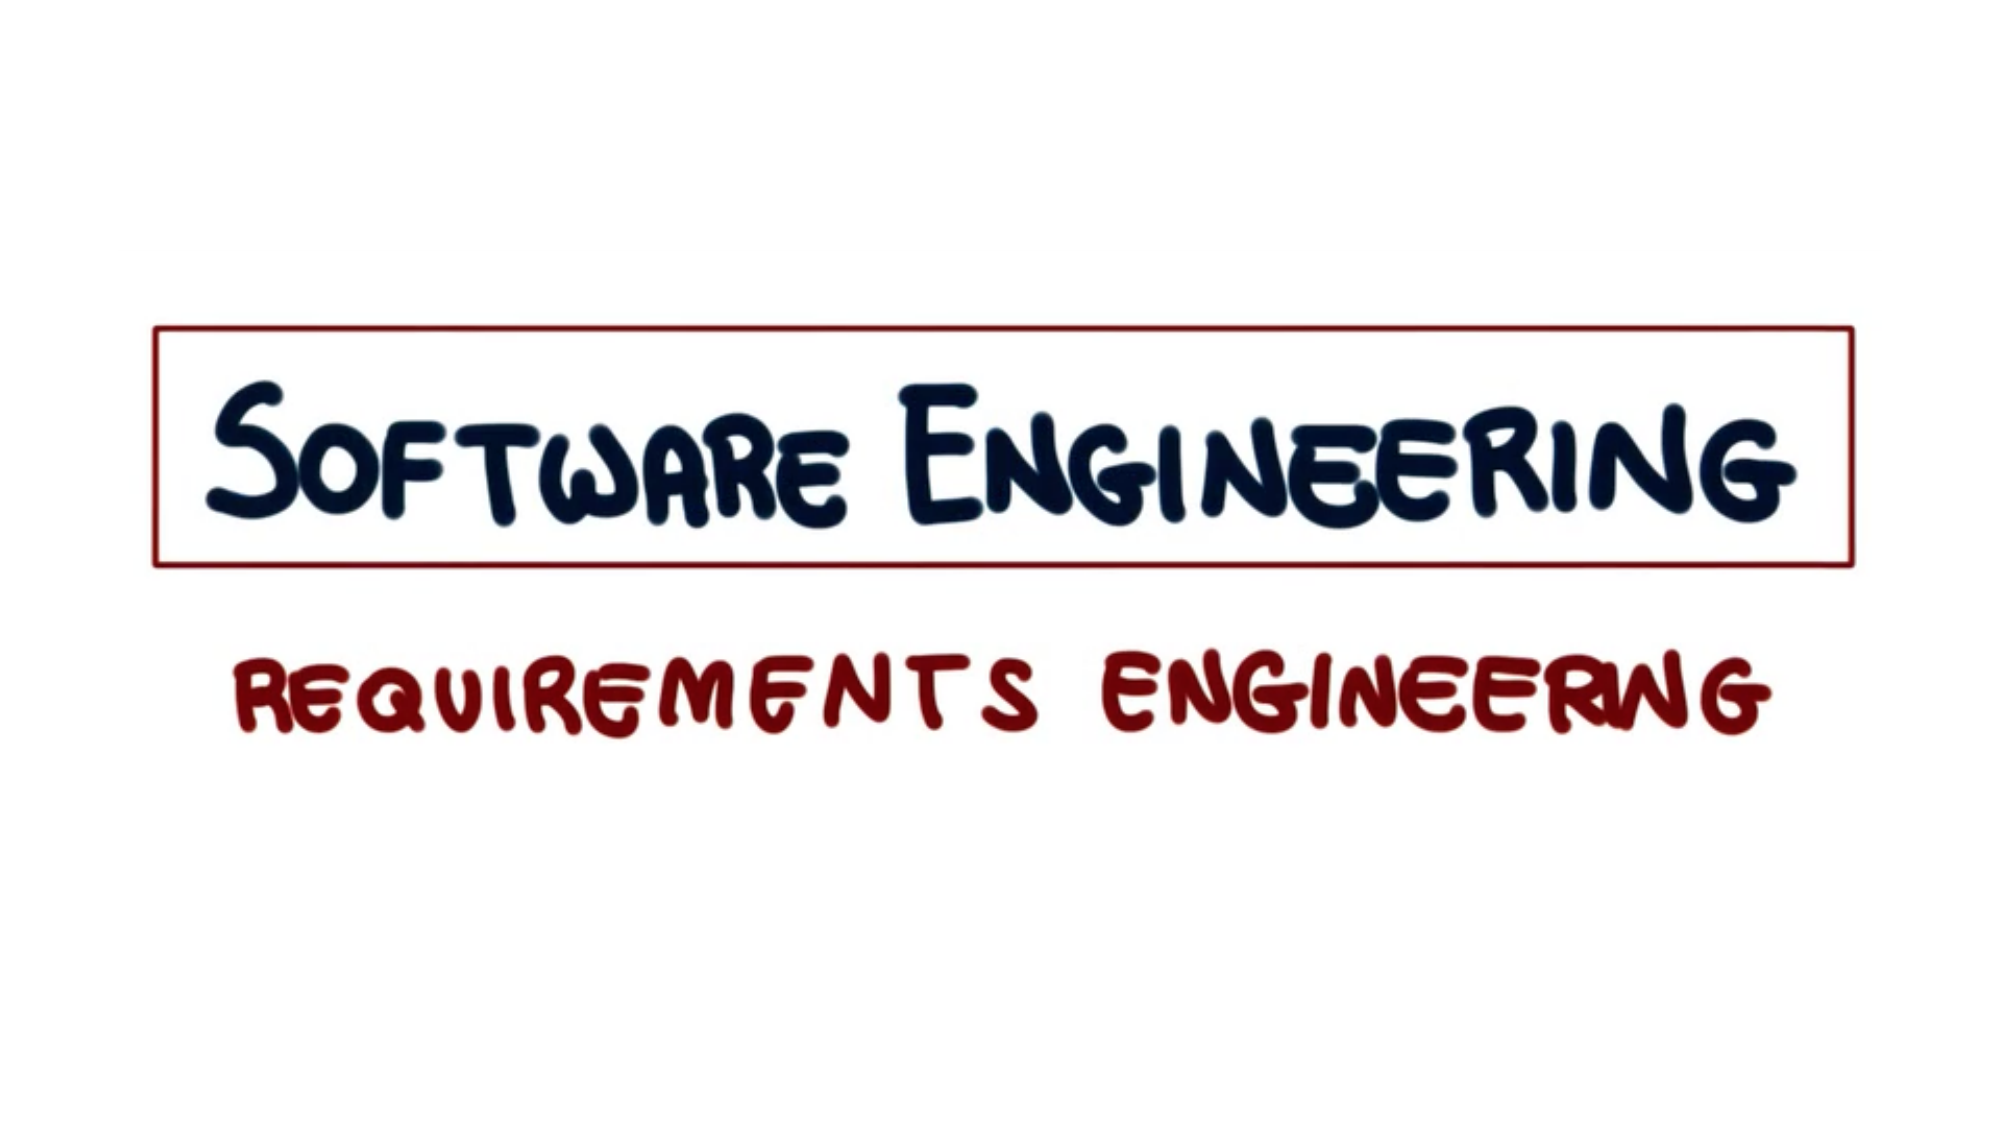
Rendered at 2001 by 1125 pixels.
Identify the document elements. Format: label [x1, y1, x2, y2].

picture [118, 249, 1882, 873]
